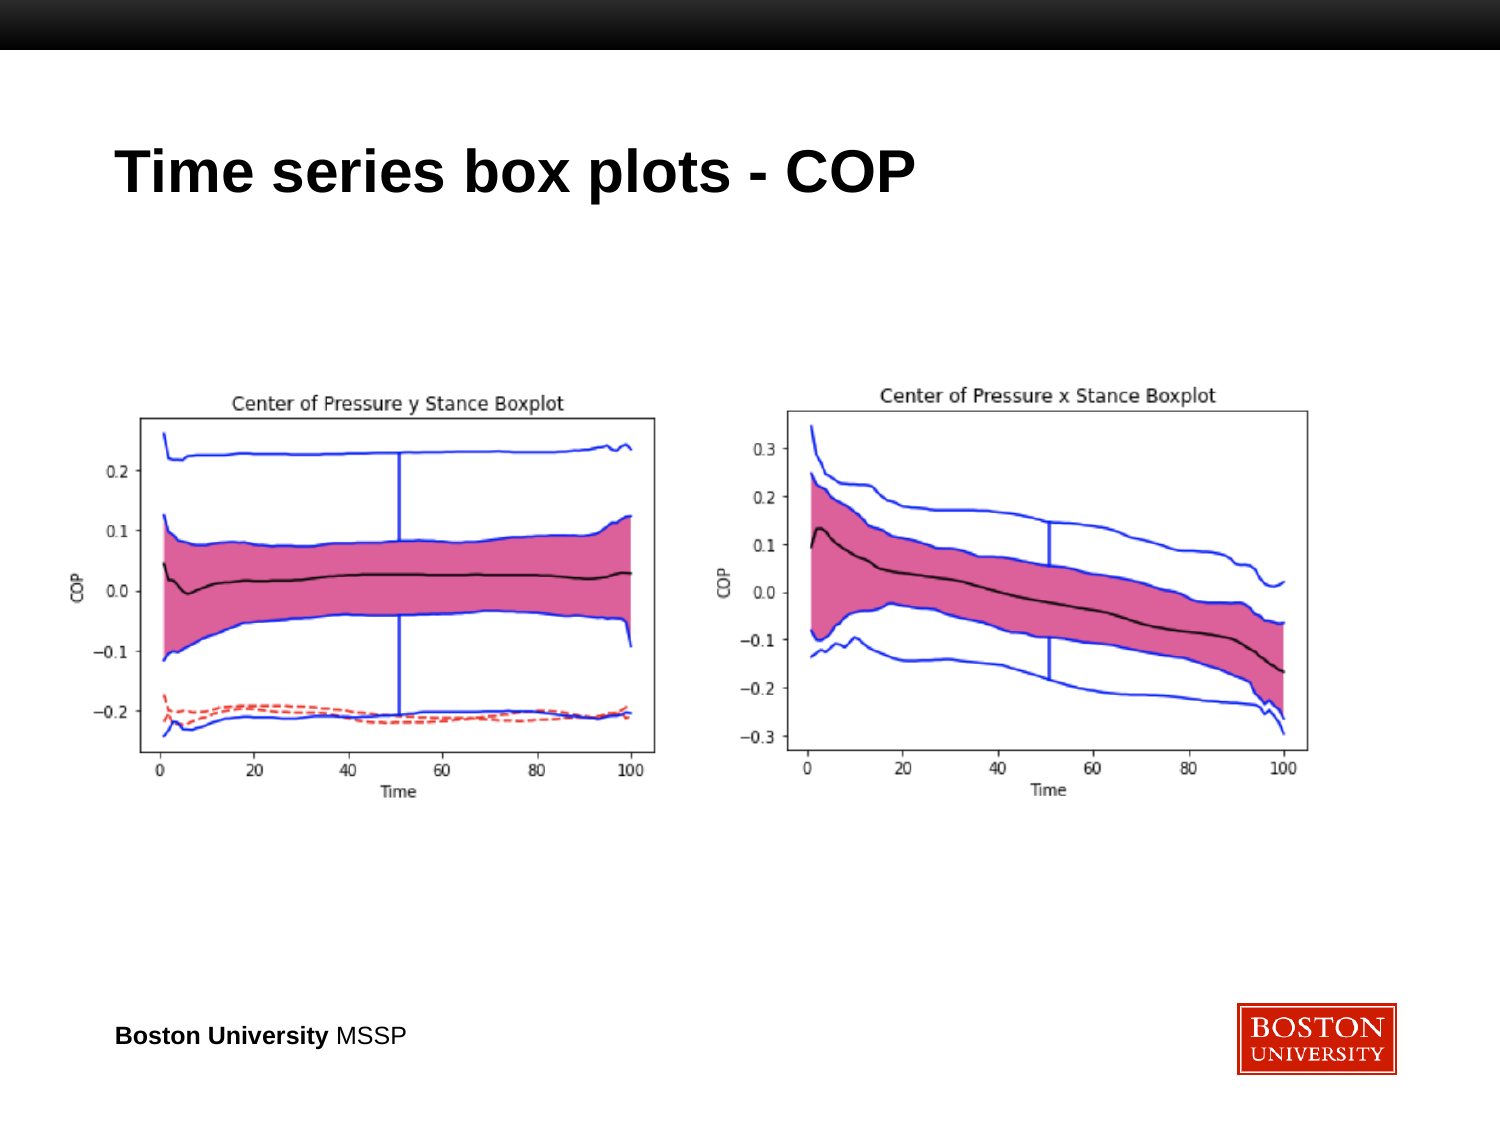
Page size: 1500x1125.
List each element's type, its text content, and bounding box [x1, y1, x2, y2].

title Time series box plots - COP [99, 125, 1400, 238]
picture [63, 374, 1401, 814]
picture [1237, 1003, 1397, 1075]
